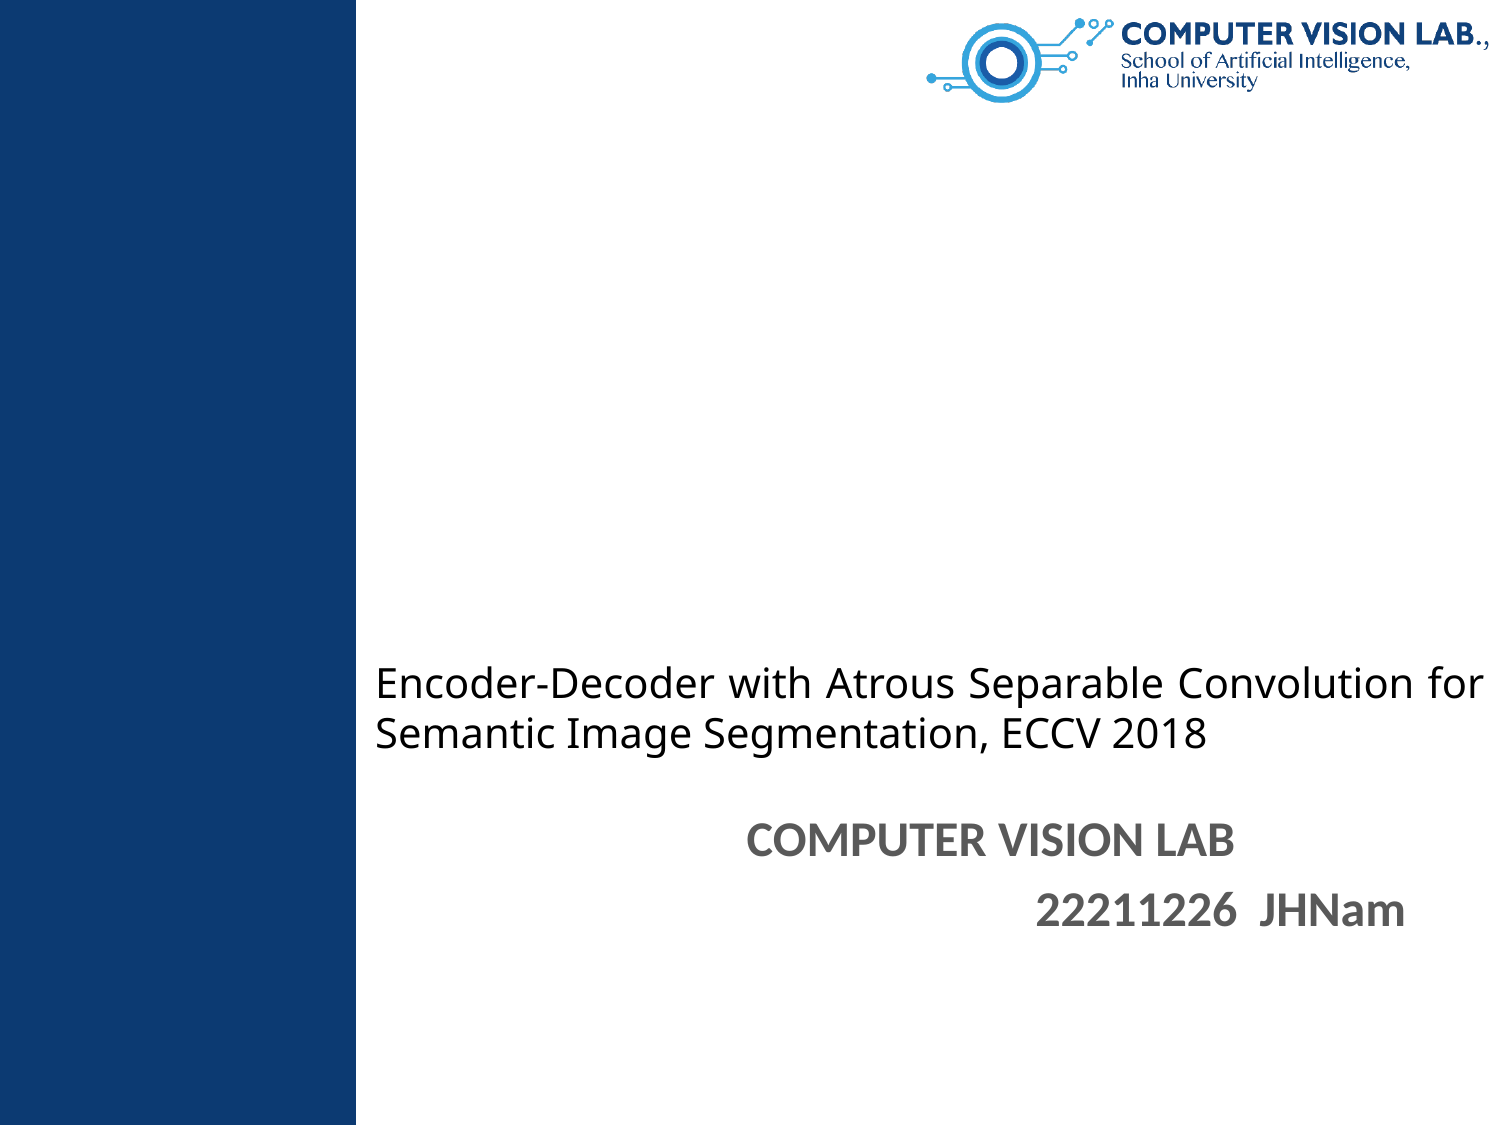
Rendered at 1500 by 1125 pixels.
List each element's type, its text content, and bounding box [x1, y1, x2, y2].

title Encoder-Decoder with Atrous Separable Convolution for Semantic Image Segmentation, ECCV 2018 [360, 616, 1500, 799]
list COMPUTER VISION LAB 22211226 JHNam [720, 839, 1500, 1000]
text_box [666, 799, 1500, 839]
picture [870, 17, 1494, 122]
